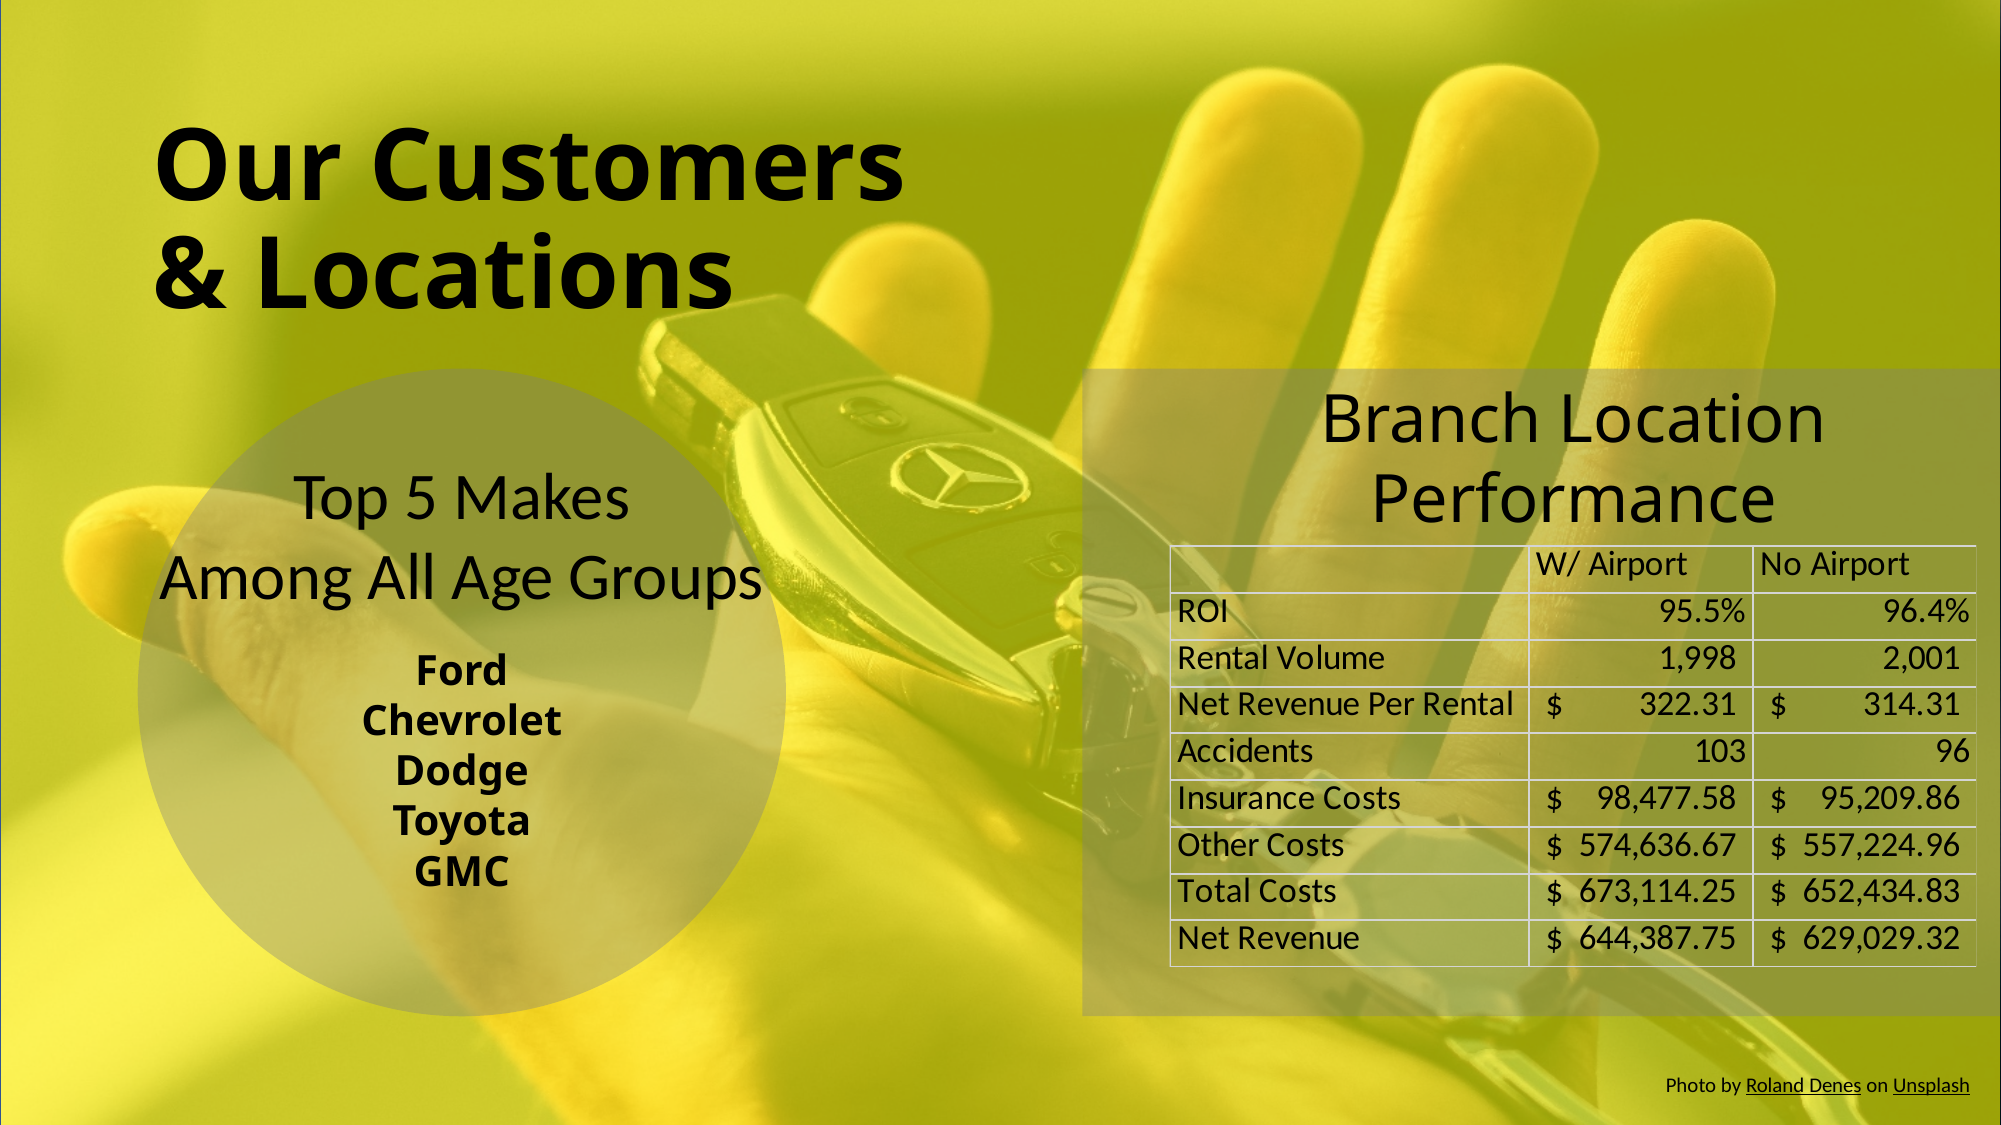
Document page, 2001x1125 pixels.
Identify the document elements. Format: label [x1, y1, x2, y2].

picture [0, 0, 2001, 1125]
text_box [1169, 545, 1979, 969]
